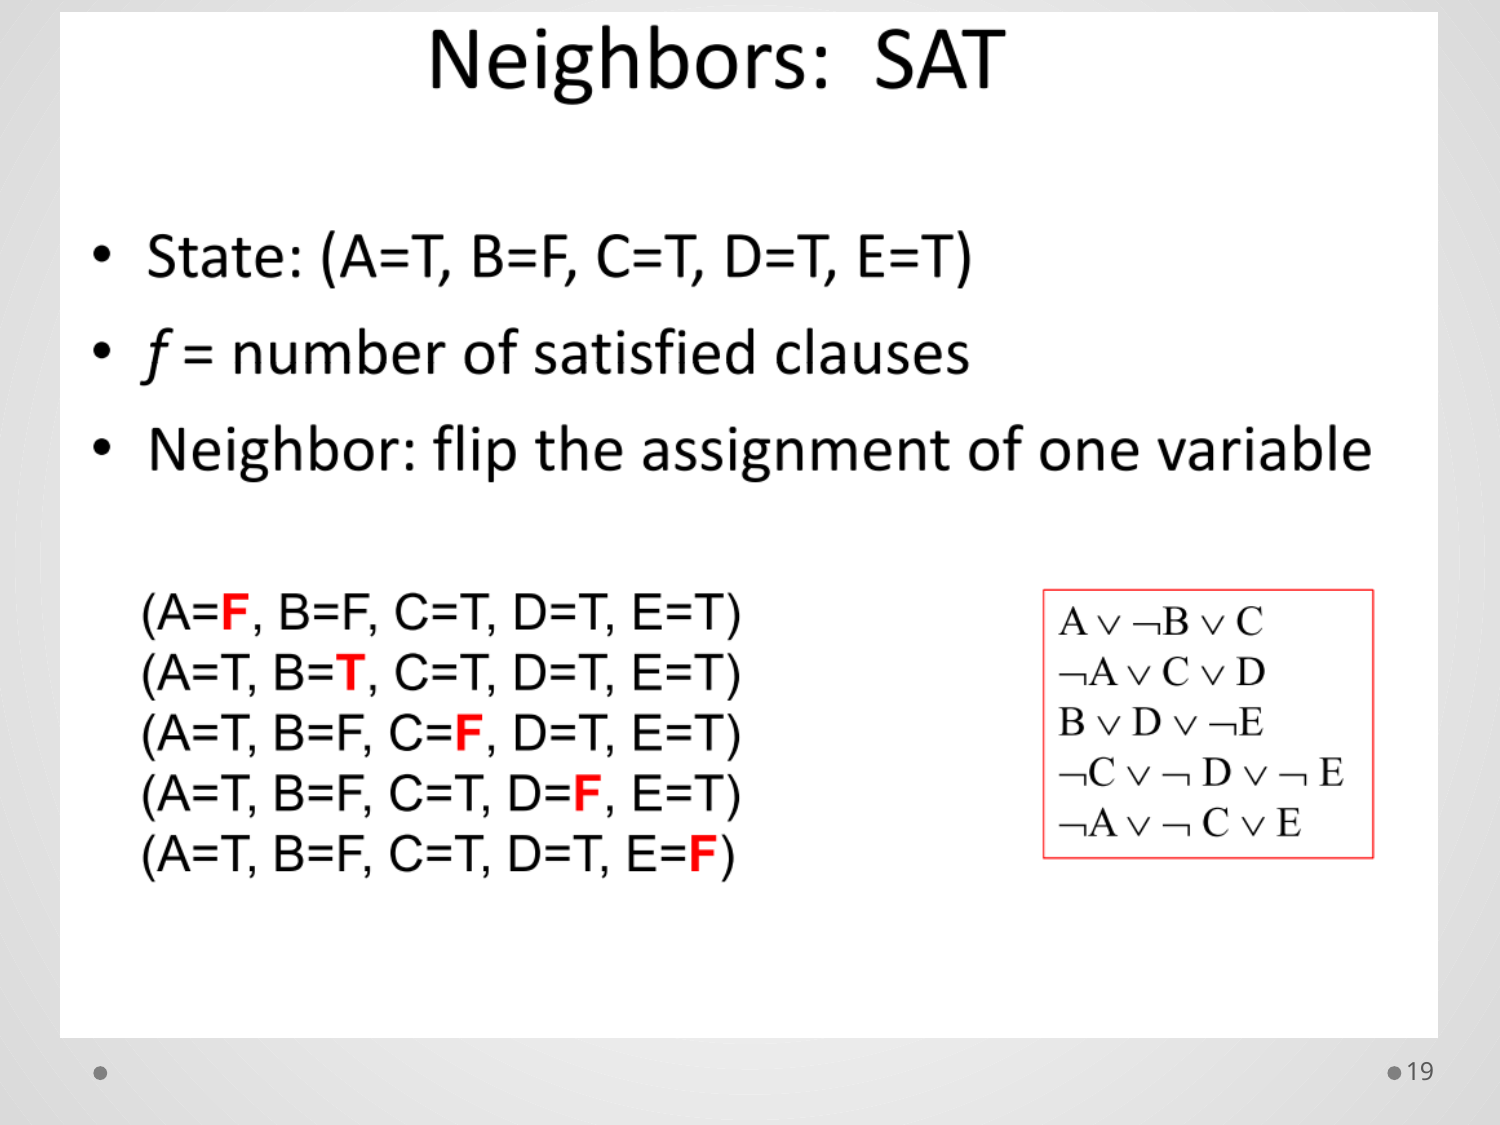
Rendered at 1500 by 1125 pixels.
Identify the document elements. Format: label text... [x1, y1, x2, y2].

picture [59, 12, 1438, 1038]
slide_number 19 [1401, 1042, 1494, 1103]
